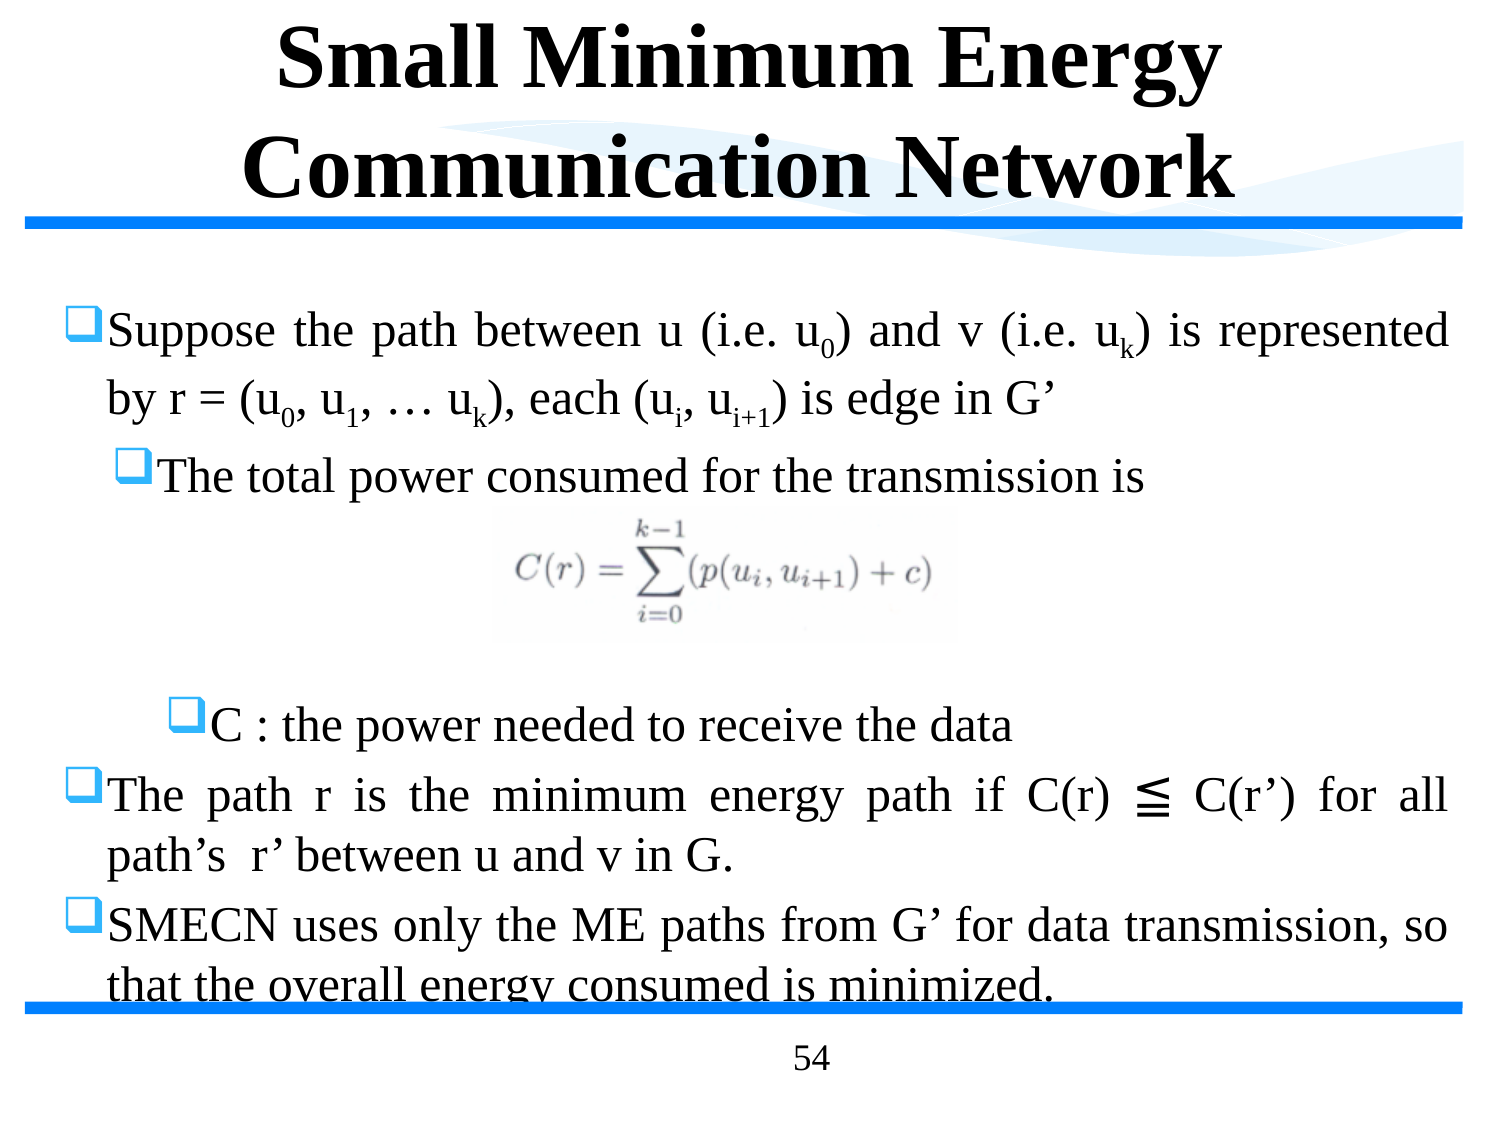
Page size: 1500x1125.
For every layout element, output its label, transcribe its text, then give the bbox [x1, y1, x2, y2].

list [491, 506, 959, 643]
text_box Small Minimum Energy Communication Network [0, 11, 1500, 200]
list Suppose the path between u (i.e. u0) and v (i.e. uk) is represented by r = (u0, u1, … uk), each (ui, ui+1) is edge in G’ The total power consumed for the transmission is C : the power needed to receive the data The path r is the minimum energy path if C(r) ≦ C(r’) for all path’s r’ between u and v in G. SMECN uses only the ME paths from G’ for data transmission, so that the overall energy consumed is minimized. [46, 288, 1465, 1032]
slide_number 54 [654, 1025, 846, 1086]
